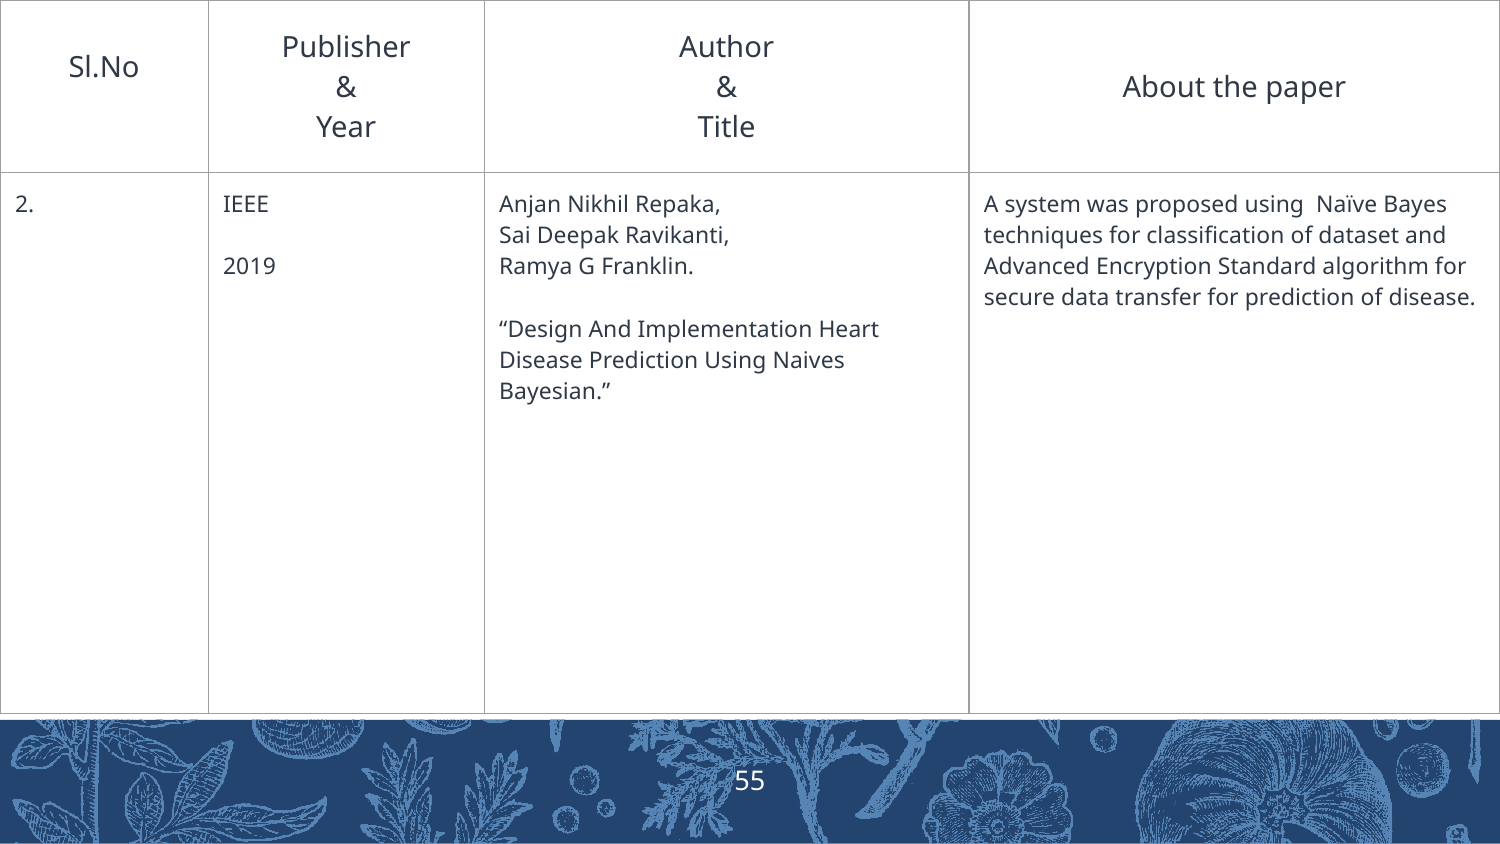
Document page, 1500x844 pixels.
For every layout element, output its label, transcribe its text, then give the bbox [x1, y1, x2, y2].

table_header Publisher & Year [209, 1, 484, 172]
picture [0, 719, 1500, 844]
table_header Author & Title [485, 1, 968, 172]
slide_number ‹#› [643, 739, 857, 824]
table_cell IEEE 2019 [209, 173, 484, 713]
table_cell Anjan Nikhil Repaka, Sai Deepak Ravikanti, Ramya G Franklin. “Design And Implementation Heart Disease Prediction Using Naives Bayesian.” [485, 173, 968, 713]
table_header About the paper [970, 1, 1499, 172]
table_header Sl.No [1, 1, 208, 172]
table_cell A system was proposed using Naïve Bayes techniques for classification of dataset and Advanced Encryption Standard algorithm for secure data transfer for prediction of disease. [970, 173, 1499, 713]
table_cell 2. [1, 173, 208, 713]
